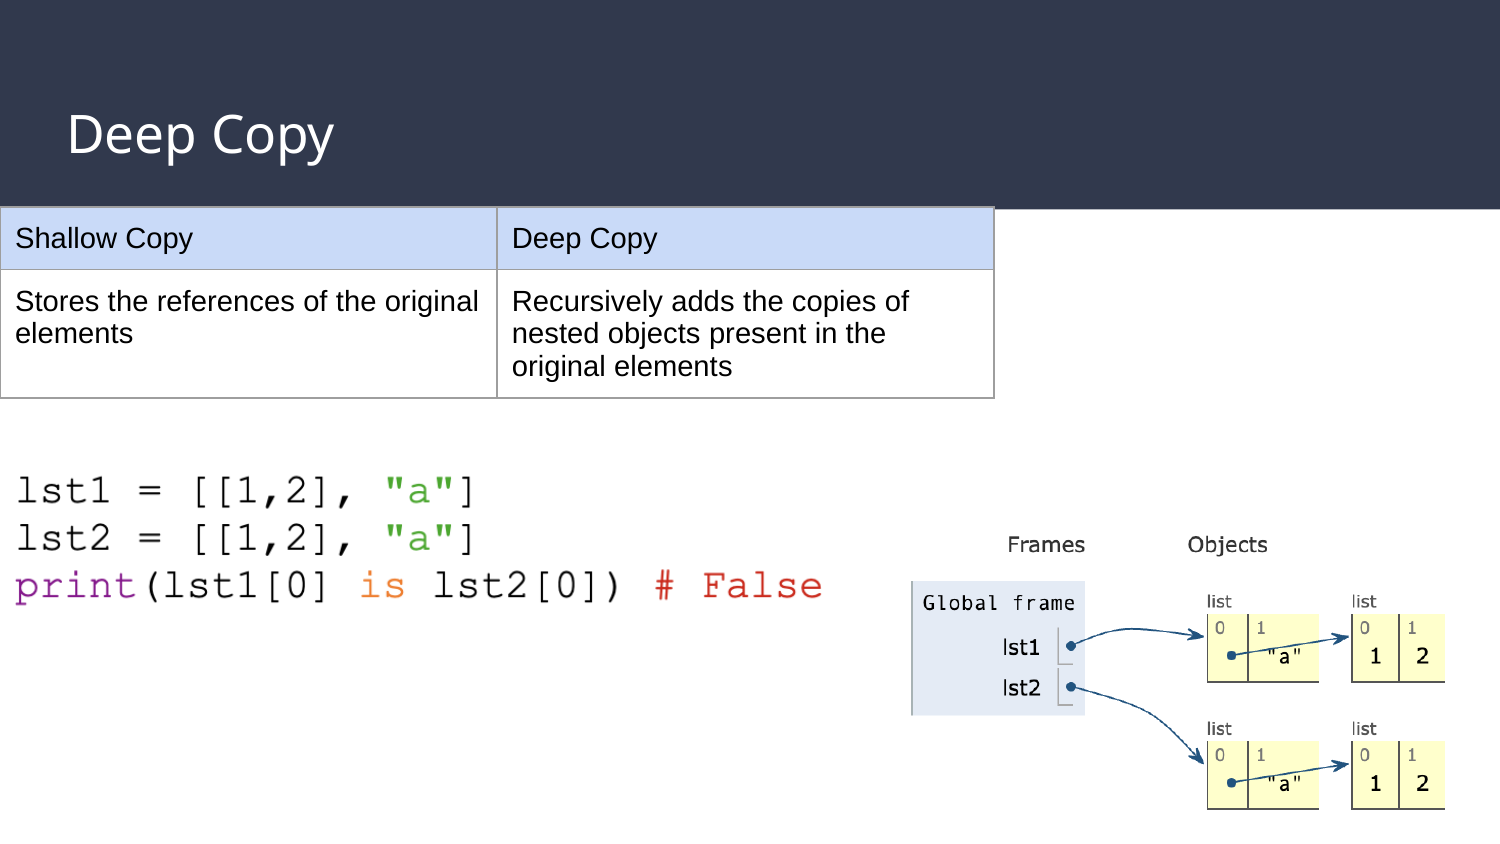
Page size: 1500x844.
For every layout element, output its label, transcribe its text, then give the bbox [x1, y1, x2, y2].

picture [902, 516, 1500, 844]
table_header Shallow Copy [1, 208, 496, 269]
title Deep Copy [51, 82, 1449, 185]
table_cell Stores the references of the original elements [1, 270, 496, 397]
table_cell Recursively adds the copies of nested objects present in the original elements [498, 270, 993, 397]
picture [15, 455, 883, 624]
table_header Deep Copy [498, 208, 993, 269]
